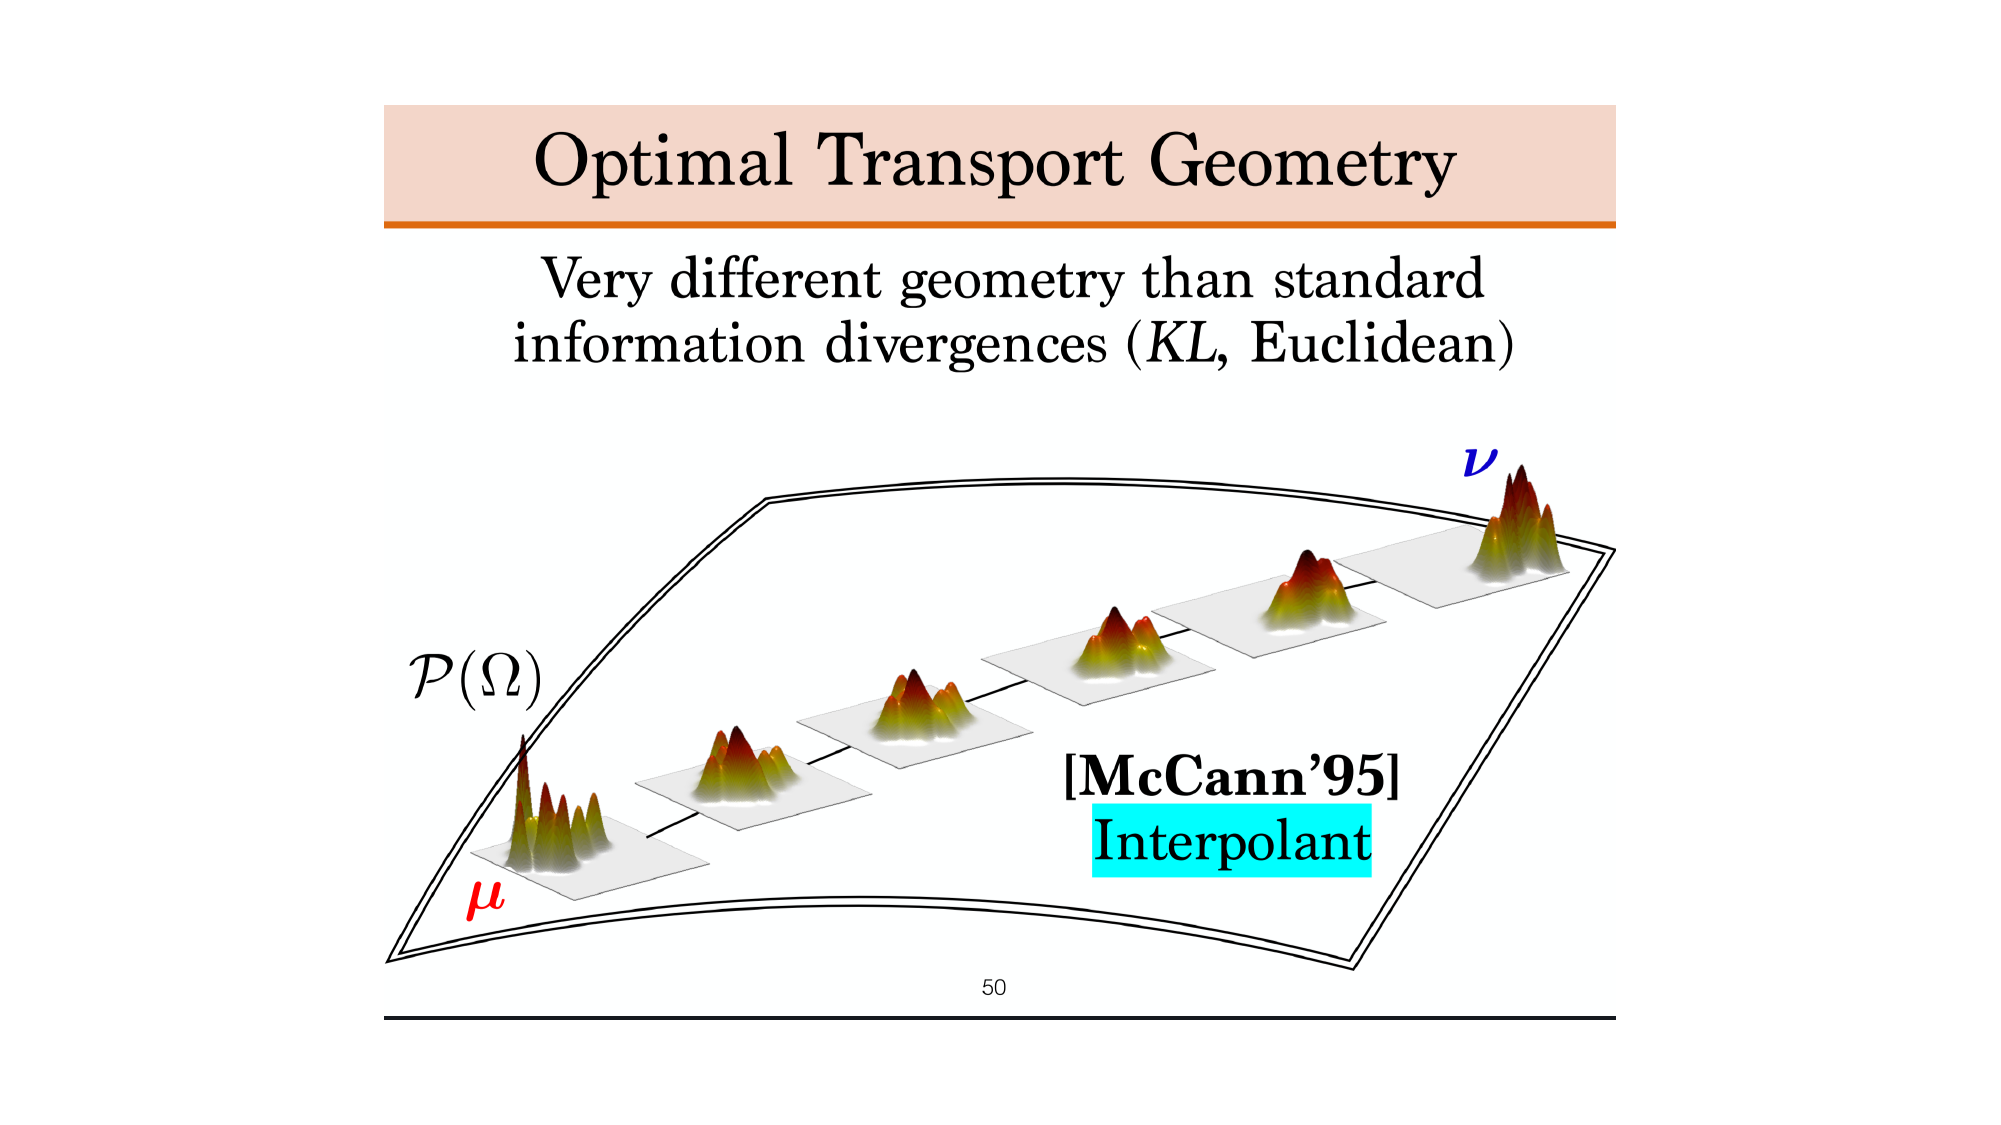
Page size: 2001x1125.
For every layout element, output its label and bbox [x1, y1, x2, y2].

list [384, 105, 1616, 1020]
